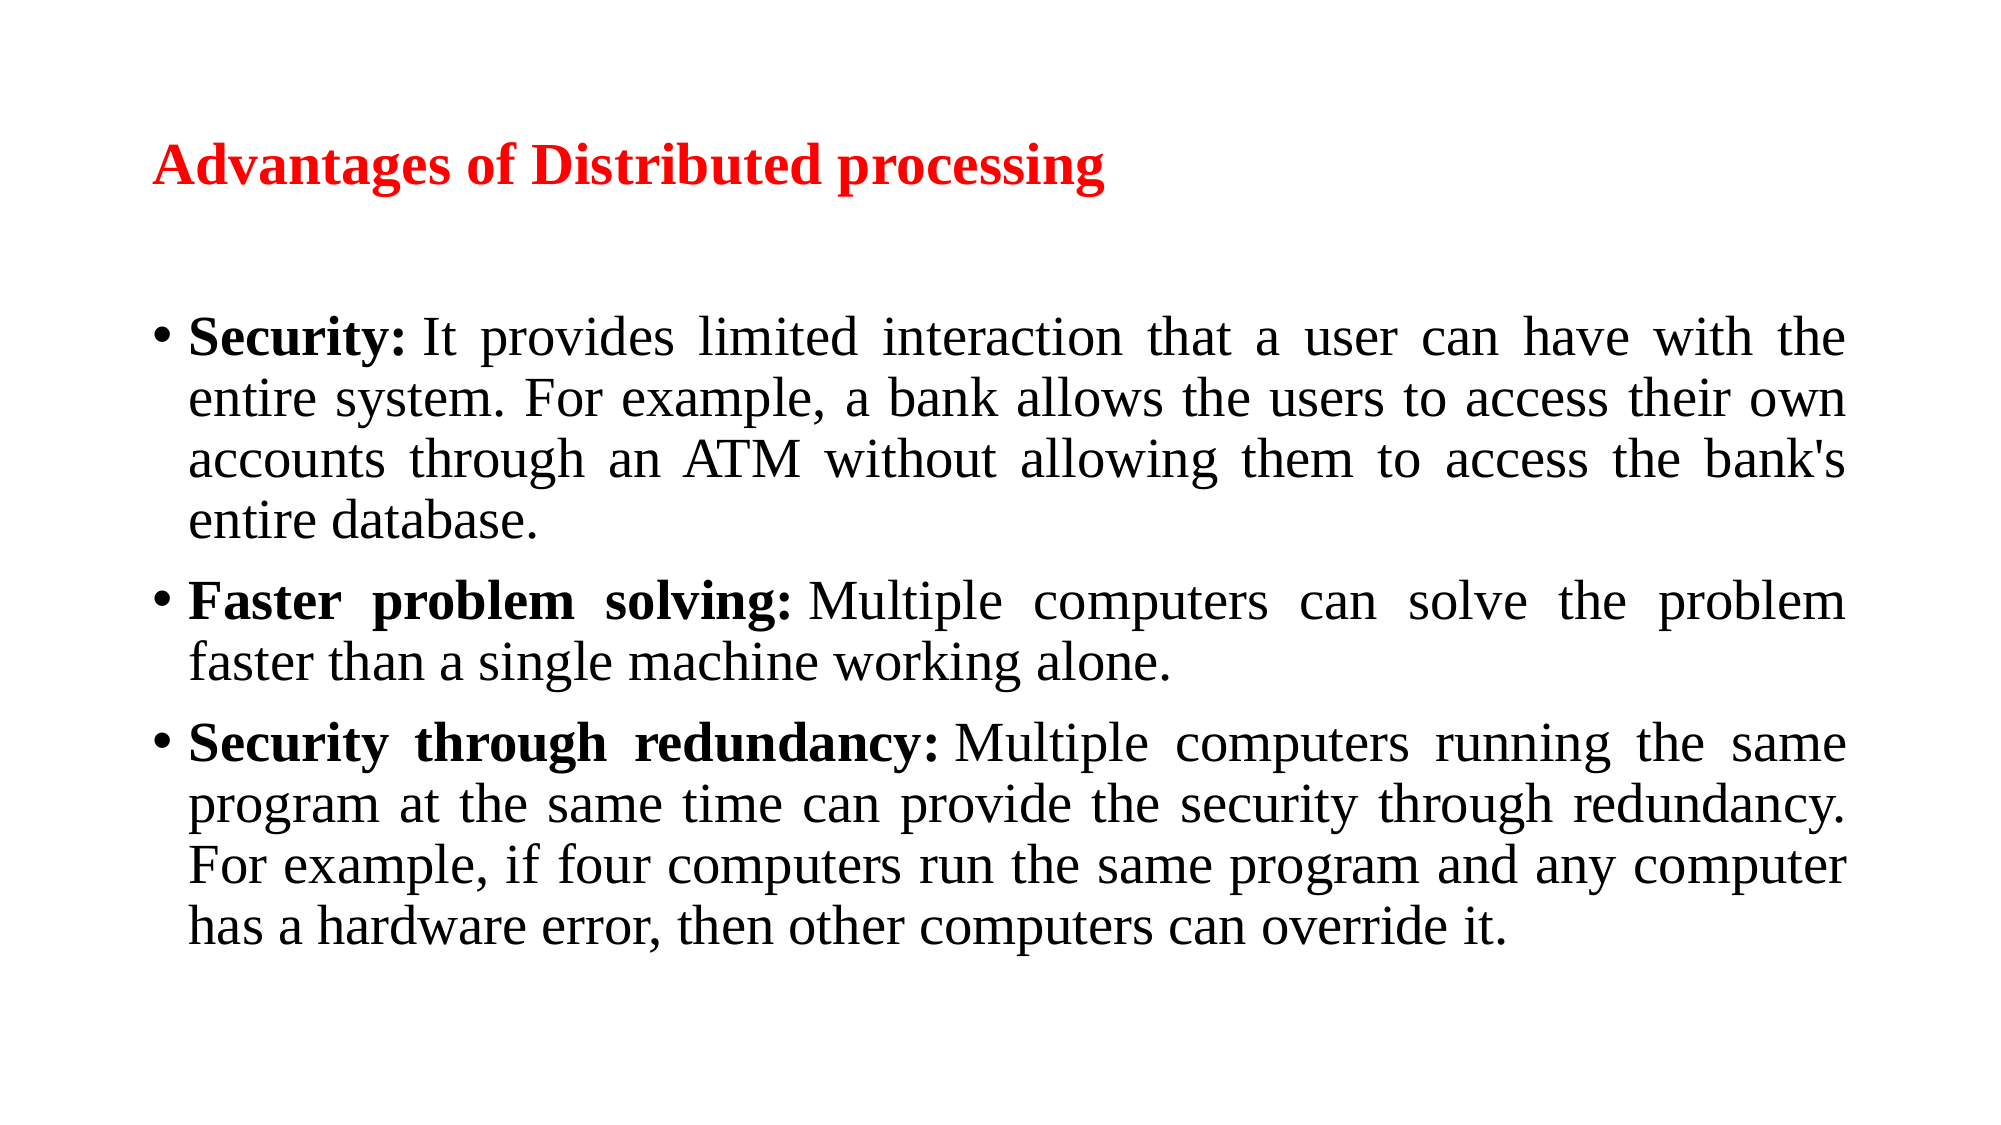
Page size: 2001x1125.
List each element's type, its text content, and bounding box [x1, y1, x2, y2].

title Advantages of Distributed processing [137, 59, 1863, 278]
list Security: It provides limited interaction that a user can have with the entire system. For example, a bank allows the users to access their own accounts through an ATM without allowing them to access the bank's entire database. Faster problem solving: Multiple computers can solve the problem faster than a single machine working alone. Security through redundancy: Multiple computers running the same program at the same time can provide the security through redundancy. For example, if four computers run the same program and any computer has a hardware error, then other computers can override it. [137, 299, 1863, 1014]
